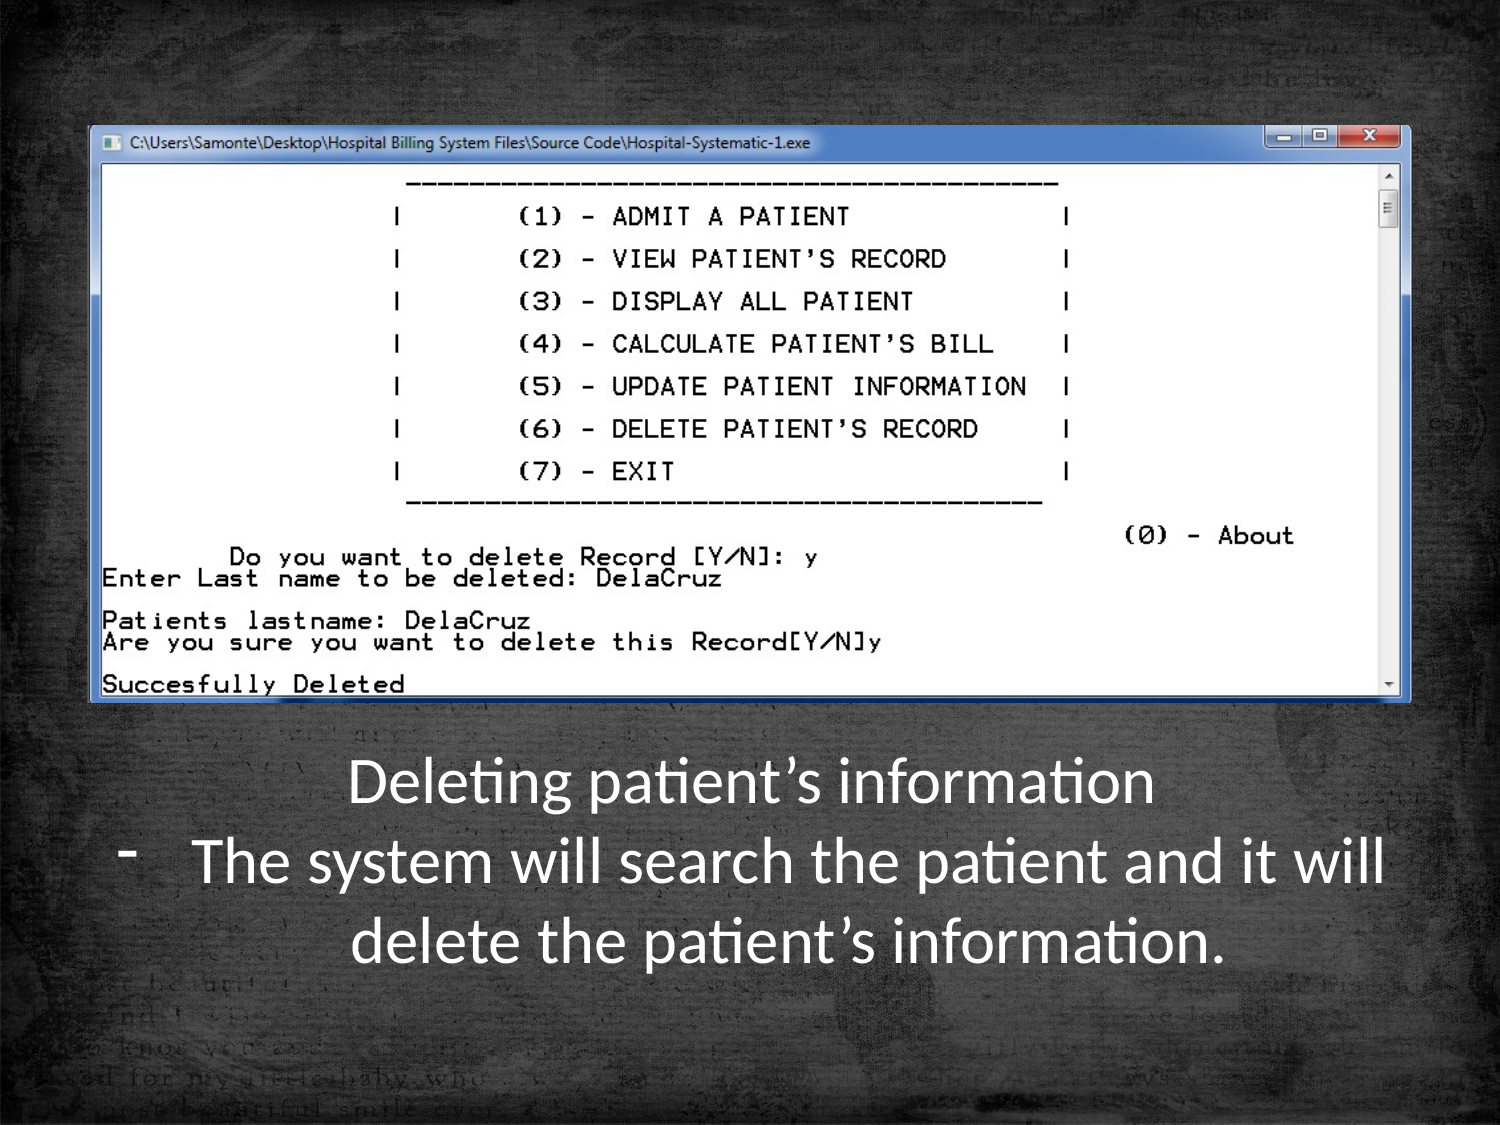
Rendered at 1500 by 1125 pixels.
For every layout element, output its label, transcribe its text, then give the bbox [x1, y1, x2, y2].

picture [0, 0, 1500, 1125]
text_box Deleting patient’s information The system will search the patient and it will delete the patient’s information. [83, 729, 1421, 985]
